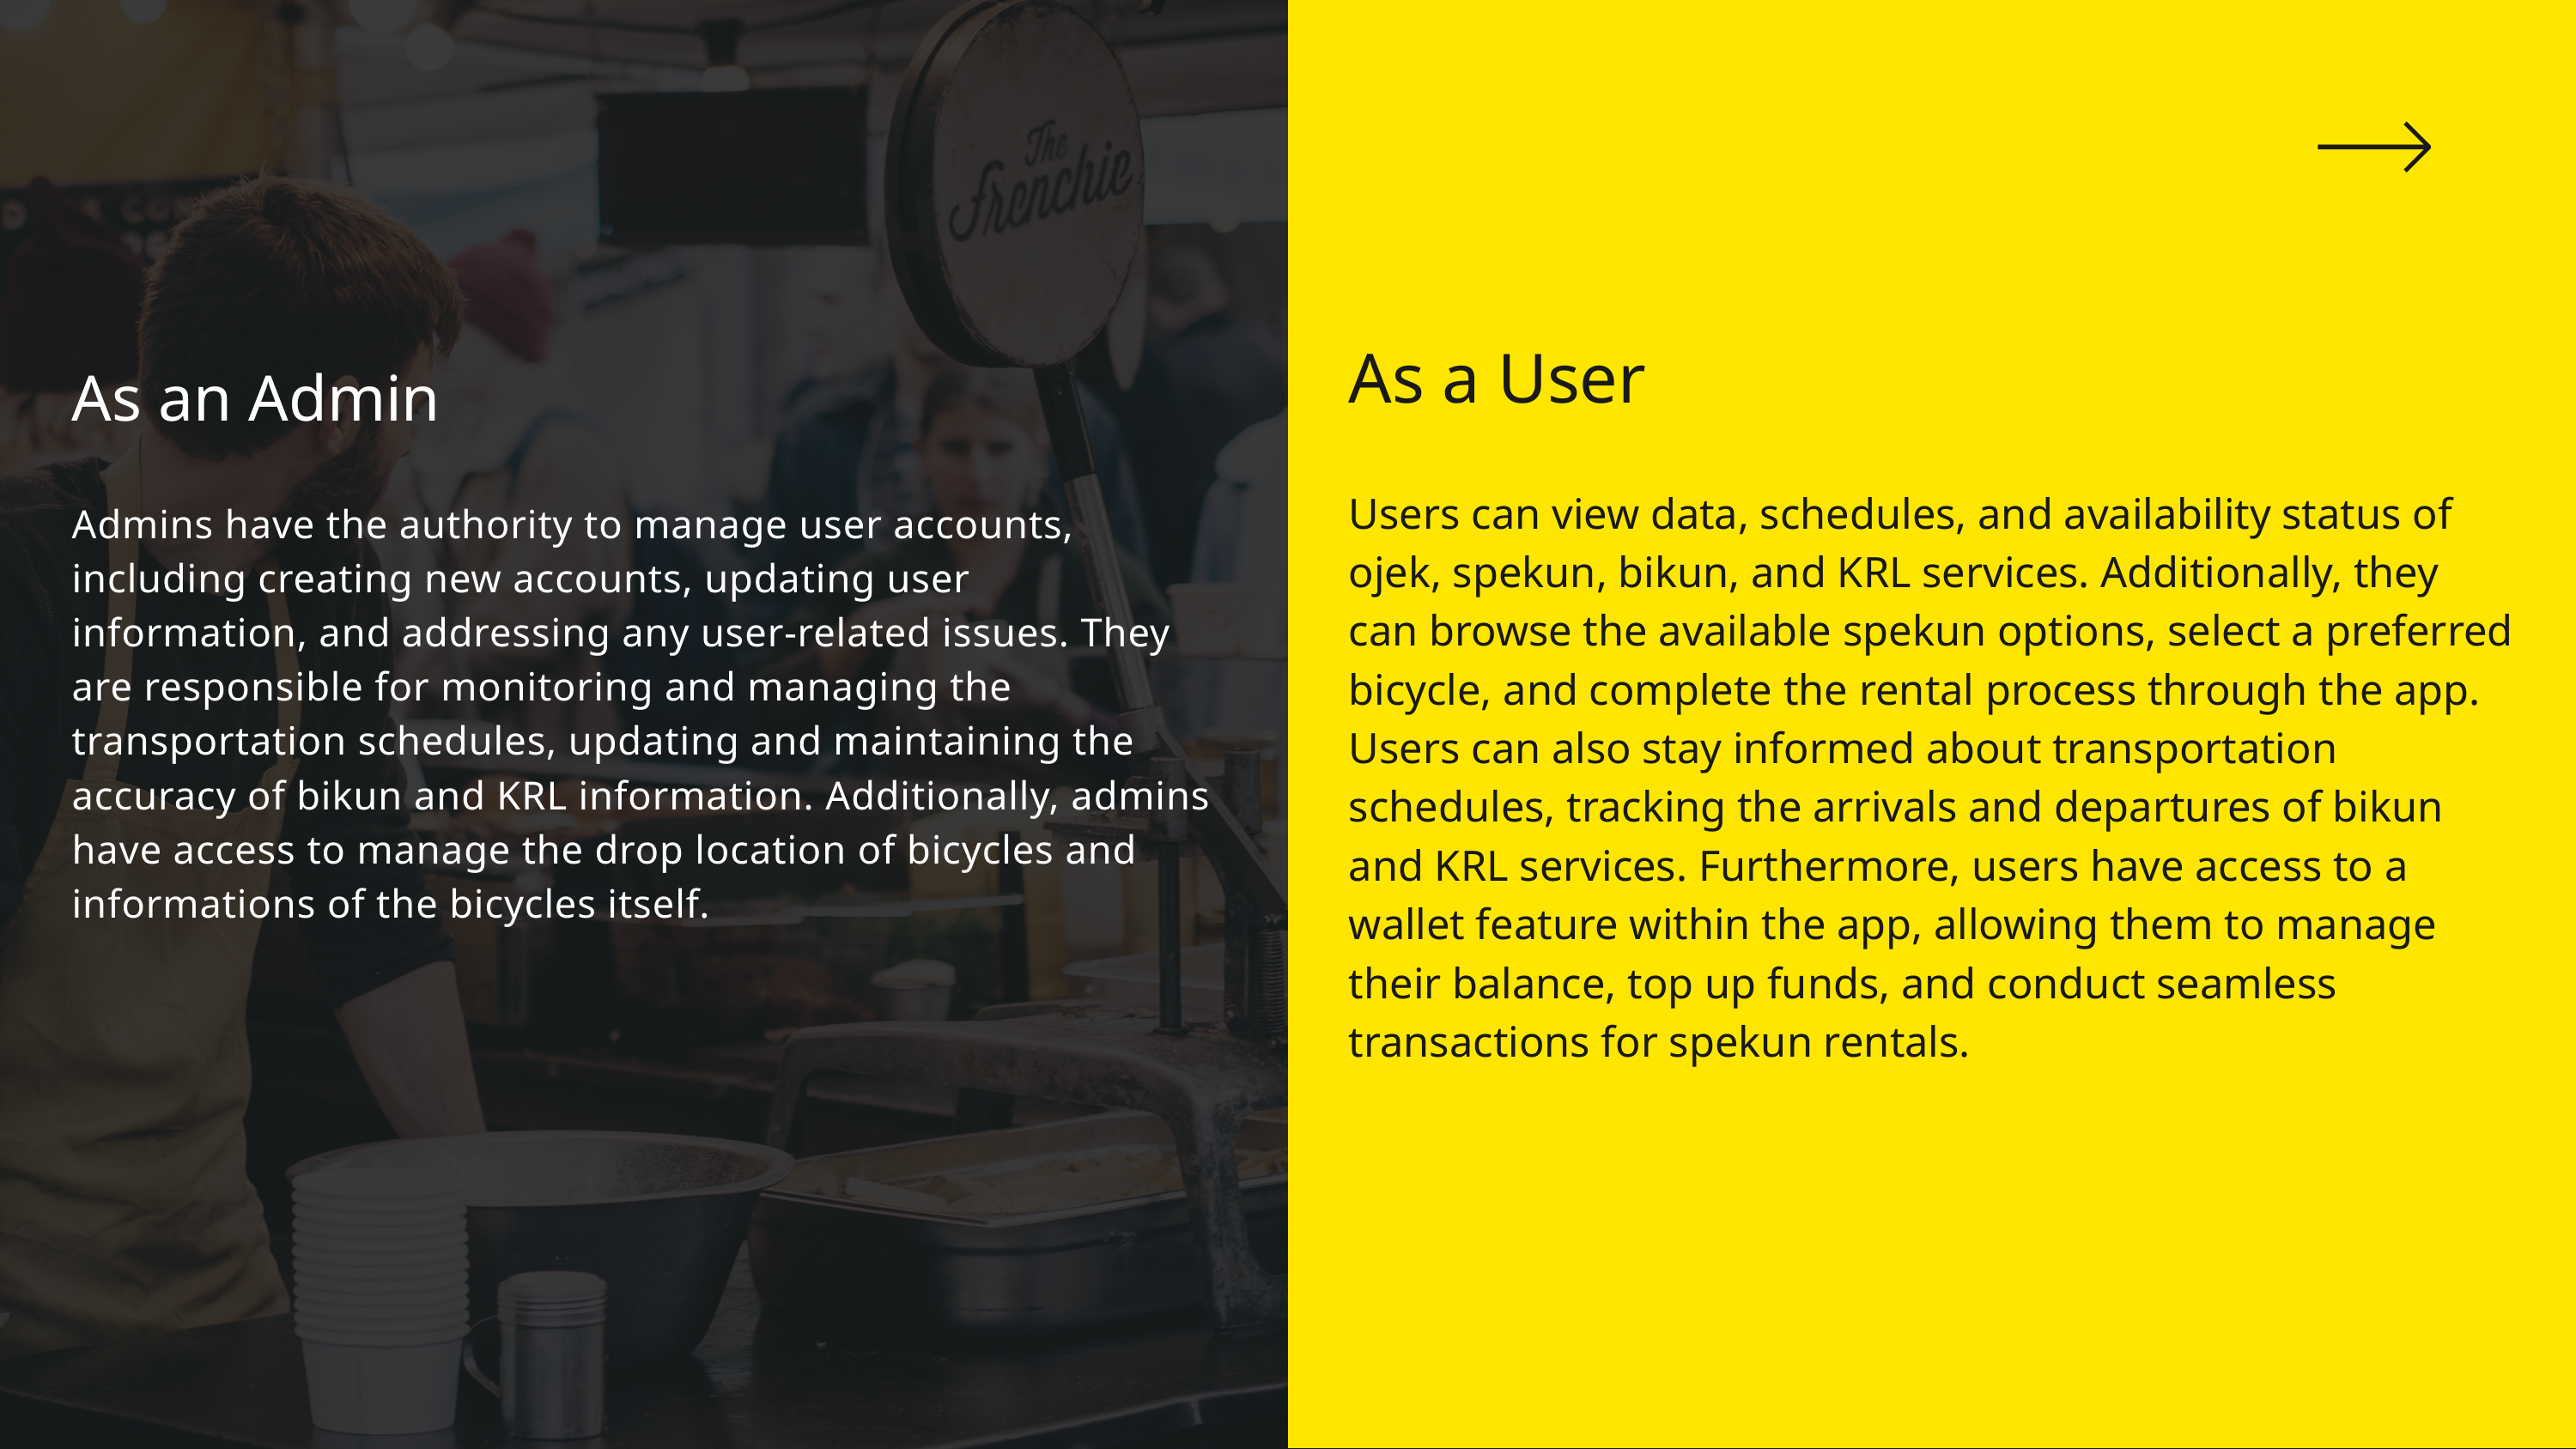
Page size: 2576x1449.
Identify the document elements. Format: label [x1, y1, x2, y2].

text_box [71, 362, 1217, 924]
text_box [0, 0, 1285, 1449]
text_box [1348, 339, 2516, 1063]
text_box [1287, 0, 2576, 1449]
